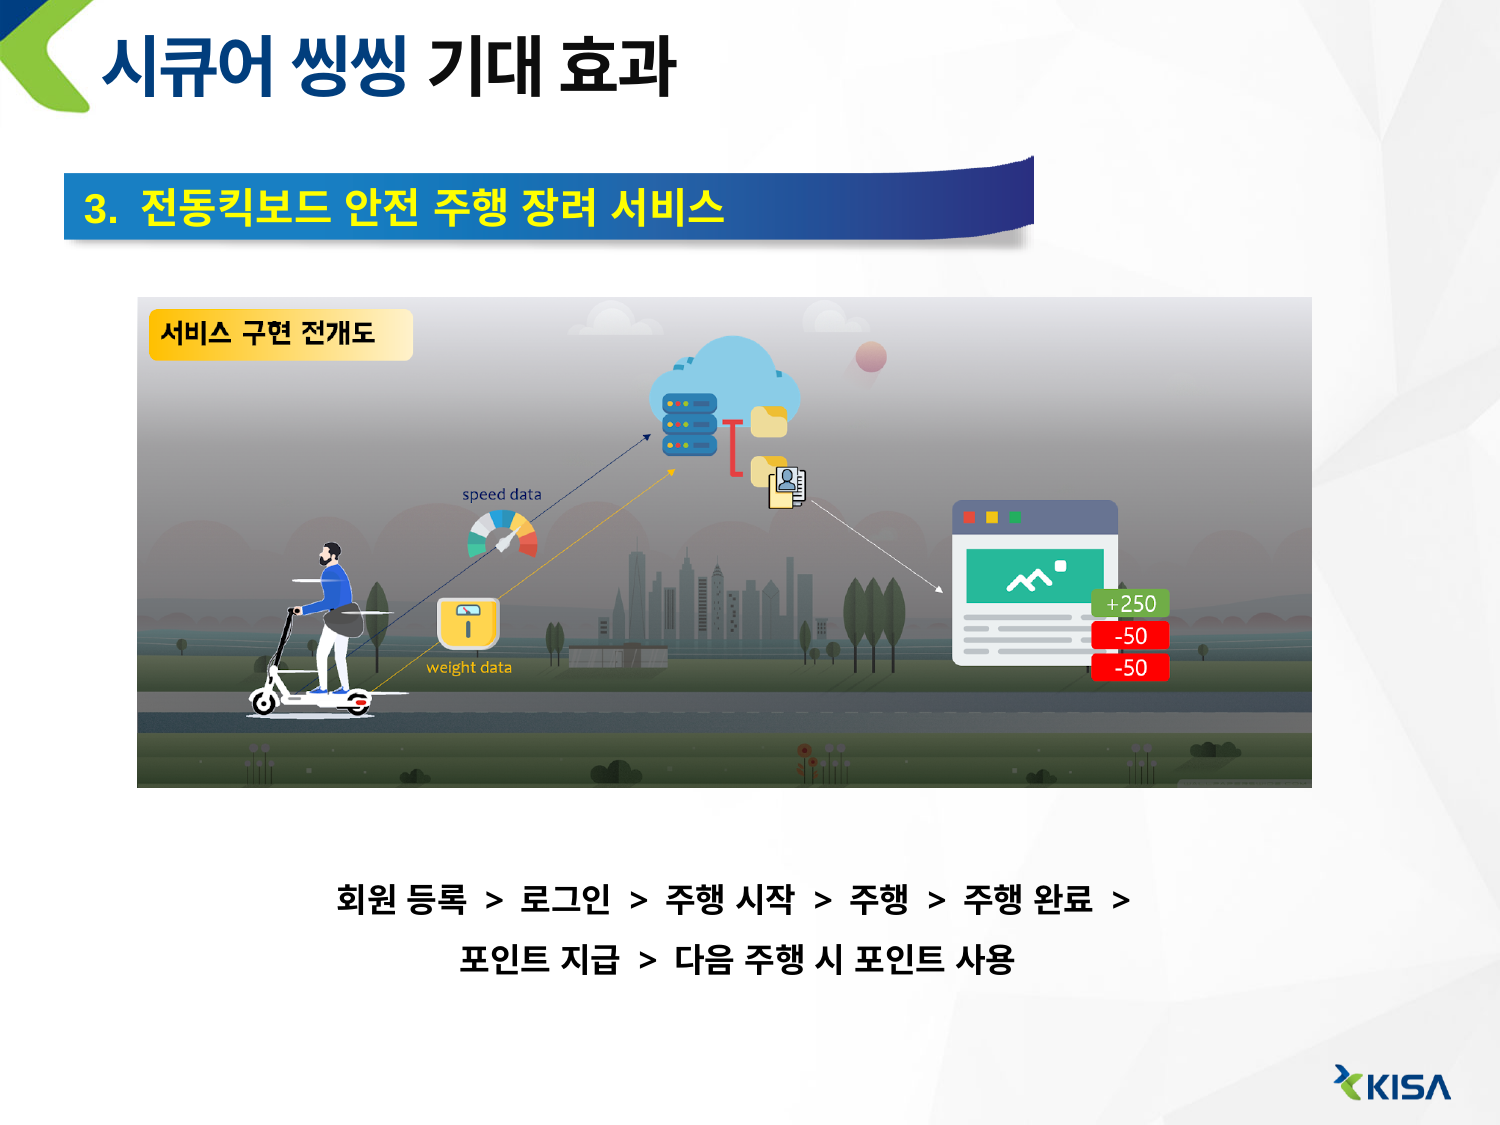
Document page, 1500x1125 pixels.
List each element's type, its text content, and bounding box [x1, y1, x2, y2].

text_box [64, 154, 1034, 256]
picture [0, 0, 1500, 1125]
text_box 회원 등록 > 로그인 > 주행 시작 > 주행 > 주행 완료 > 포인트 지급 > 다음 주행 시 포인트 사용 [123, 851, 1353, 987]
text_box 시큐어 씽씽 기대 효과 [53, 17, 747, 113]
